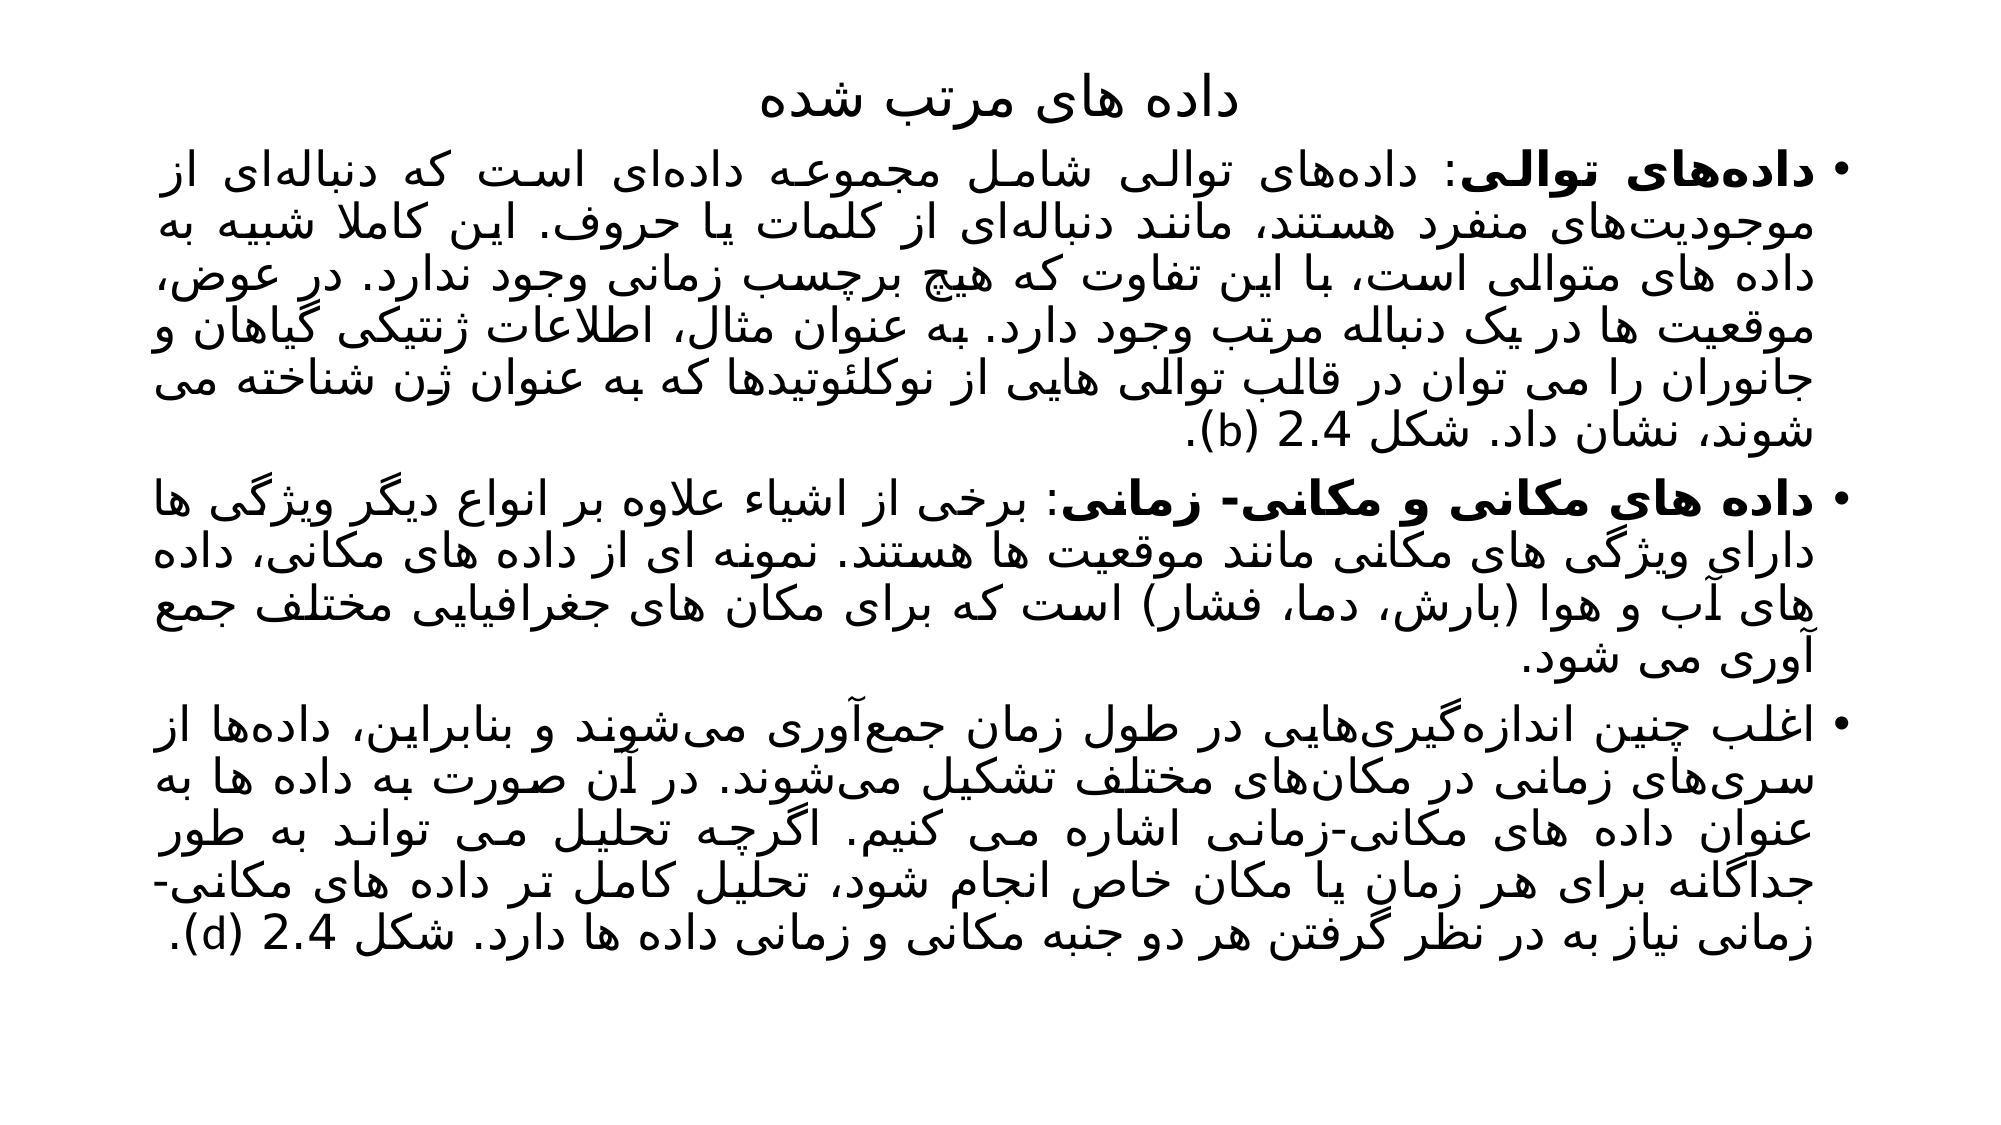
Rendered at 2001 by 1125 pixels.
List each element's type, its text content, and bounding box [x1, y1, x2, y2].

title داده های مرتب شده [137, 59, 1863, 136]
list داده‌های توالی: داده‌های توالی شامل مجموعه داده‌ای است که دنباله‌ای از موجودیت‌های منفرد هستند، مانند دنباله‌ای از کلمات یا حروف. این کاملا شبیه به داده های متوالی است، با این تفاوت که هیچ برچسب زمانی وجود ندارد. در عوض، موقعیت ها در یک دنباله مرتب وجود دارد. به عنوان مثال، اطلاعات ژنتیکی گیاهان و جانوران را می توان در قالب توالی هایی از نوکلئوتیدها که به عنوان ژن شناخته می شوند، نشان داد. شکل 2.4 (b). داده های مکانی و مکانی- زمانی: برخی از اشیاء علاوه بر انواع دیگر ویژگی ها دارای ویژگی های مکانی مانند موقعیت ها هستند. نمونه ای از داده های مکانی، داده های آب و هوا (بارش، دما، فشار) است که برای مکان های جغرافیایی مختلف جمع آوری می شود. اغلب چنین اندازه‌گیری‌هایی در طول زمان جمع‌آوری می‌شوند و بنابراین، داده‌ها از سری‌های زمانی در مکان‌های مختلف تشکیل می‌شوند. در آن صورت به داده ها به عنوان داده های مکانی-زمانی اشاره می کنیم. اگرچه تحلیل می تواند به طور جداگانه برای هر زمان یا مکان خاص انجام شود، تحلیل کامل تر داده های مکانی-زمانی نیاز به در نظر گرفتن هر دو جنبه مکانی و زمانی داده ها دارد. شکل 2.4 (d). [137, 136, 1863, 1014]
